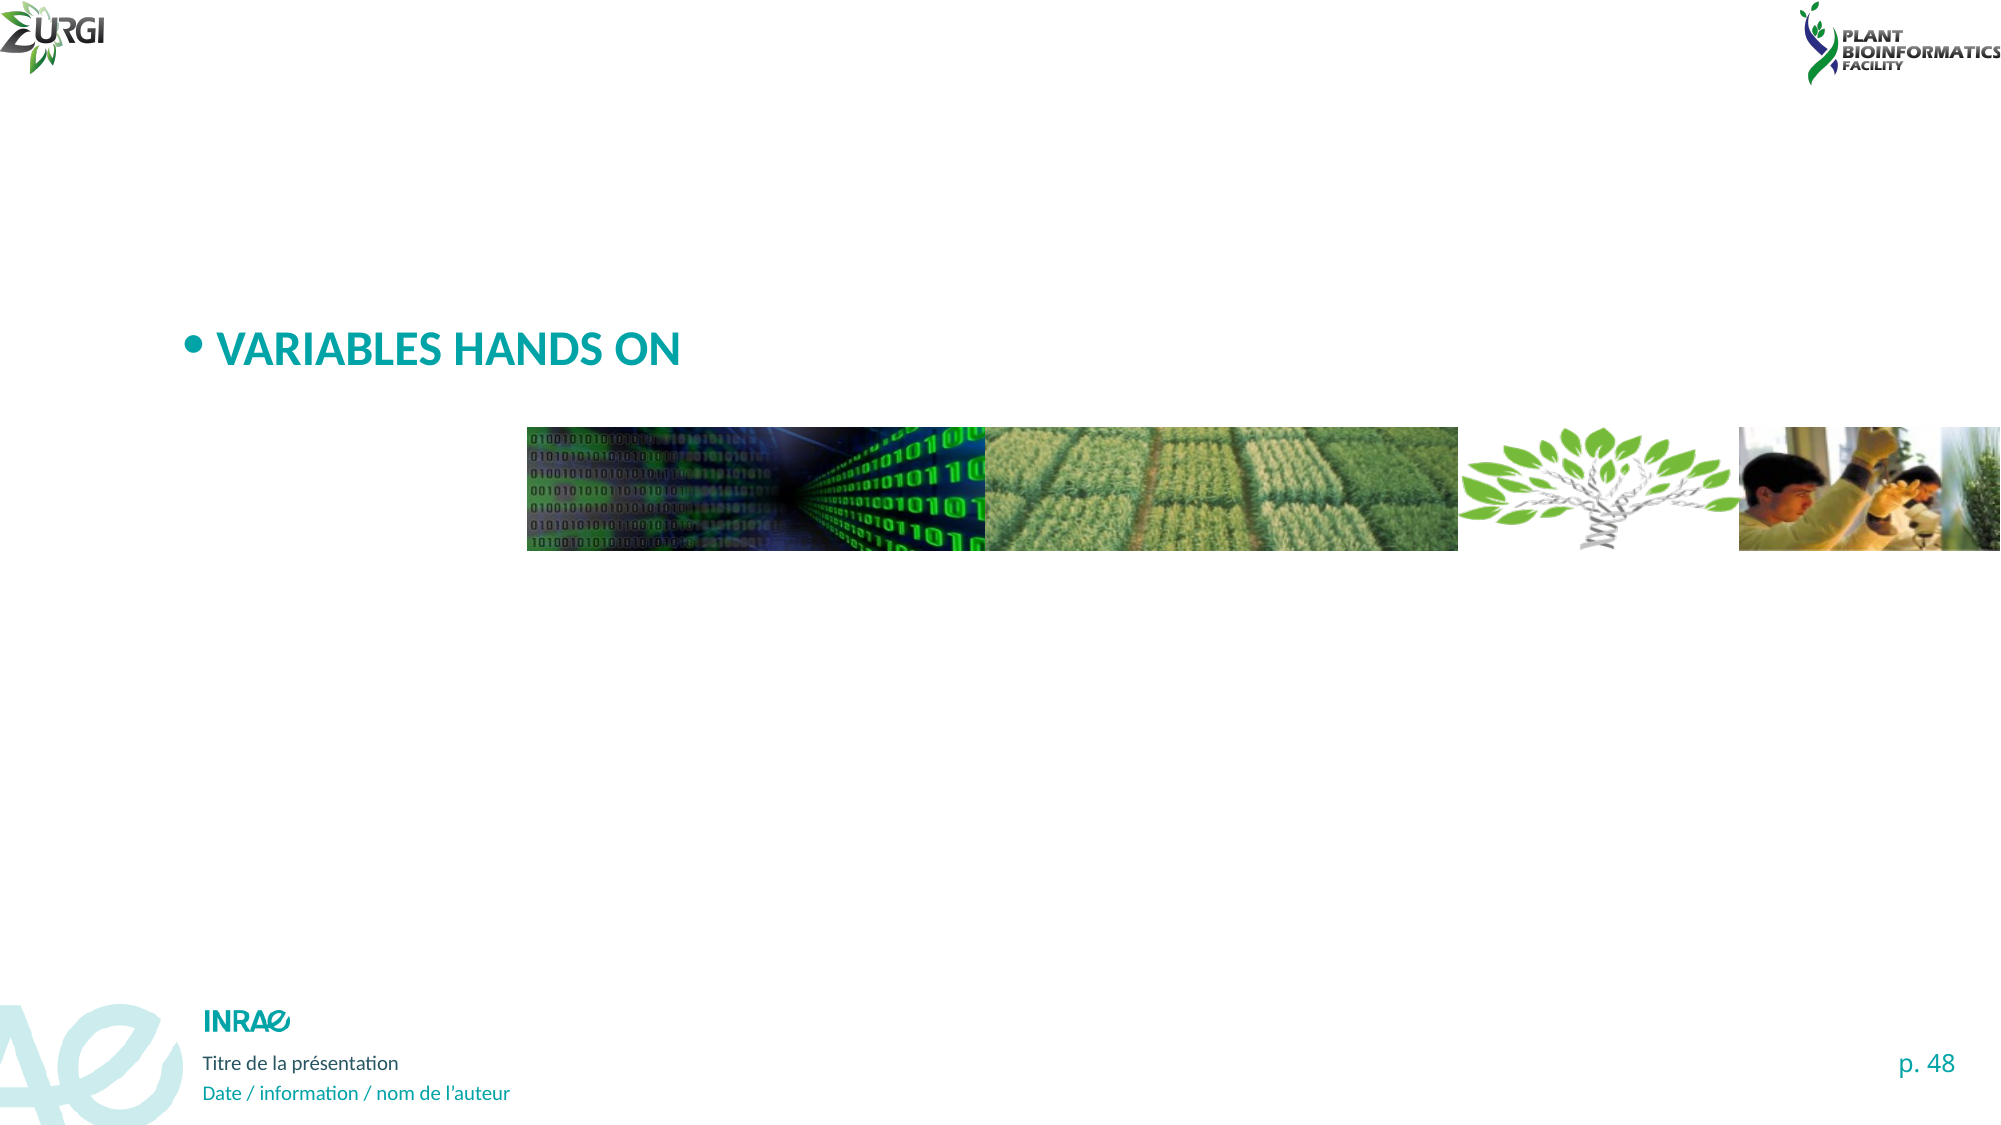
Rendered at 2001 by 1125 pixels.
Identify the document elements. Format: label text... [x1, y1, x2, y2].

title Variables Hands On [181, 314, 1881, 421]
picture [0, 1, 104, 74]
picture [527, 427, 2000, 551]
picture [1799, 1, 2001, 86]
picture [0, 996, 329, 1125]
slide_number 48 [1533, 1046, 2000, 1083]
